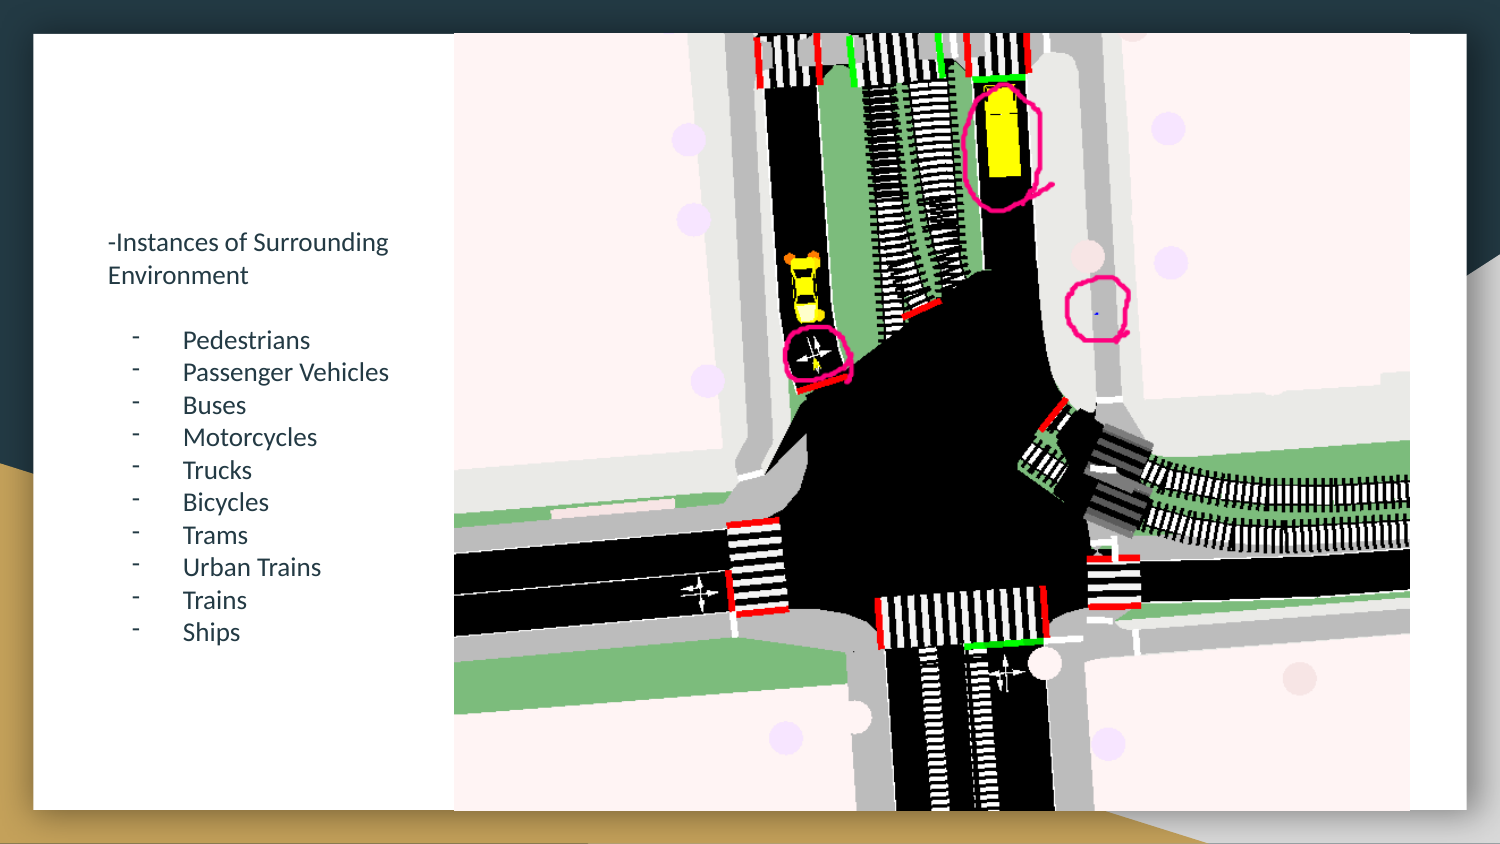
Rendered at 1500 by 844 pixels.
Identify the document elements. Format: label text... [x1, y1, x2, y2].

picture [454, 32, 1410, 811]
text_box -Instances of Surrounding Environment Pedestrians Passenger Vehicles Buses Motorcycles Trucks Bicycles Trams Urban Trains Trains Ships [92, 209, 449, 662]
